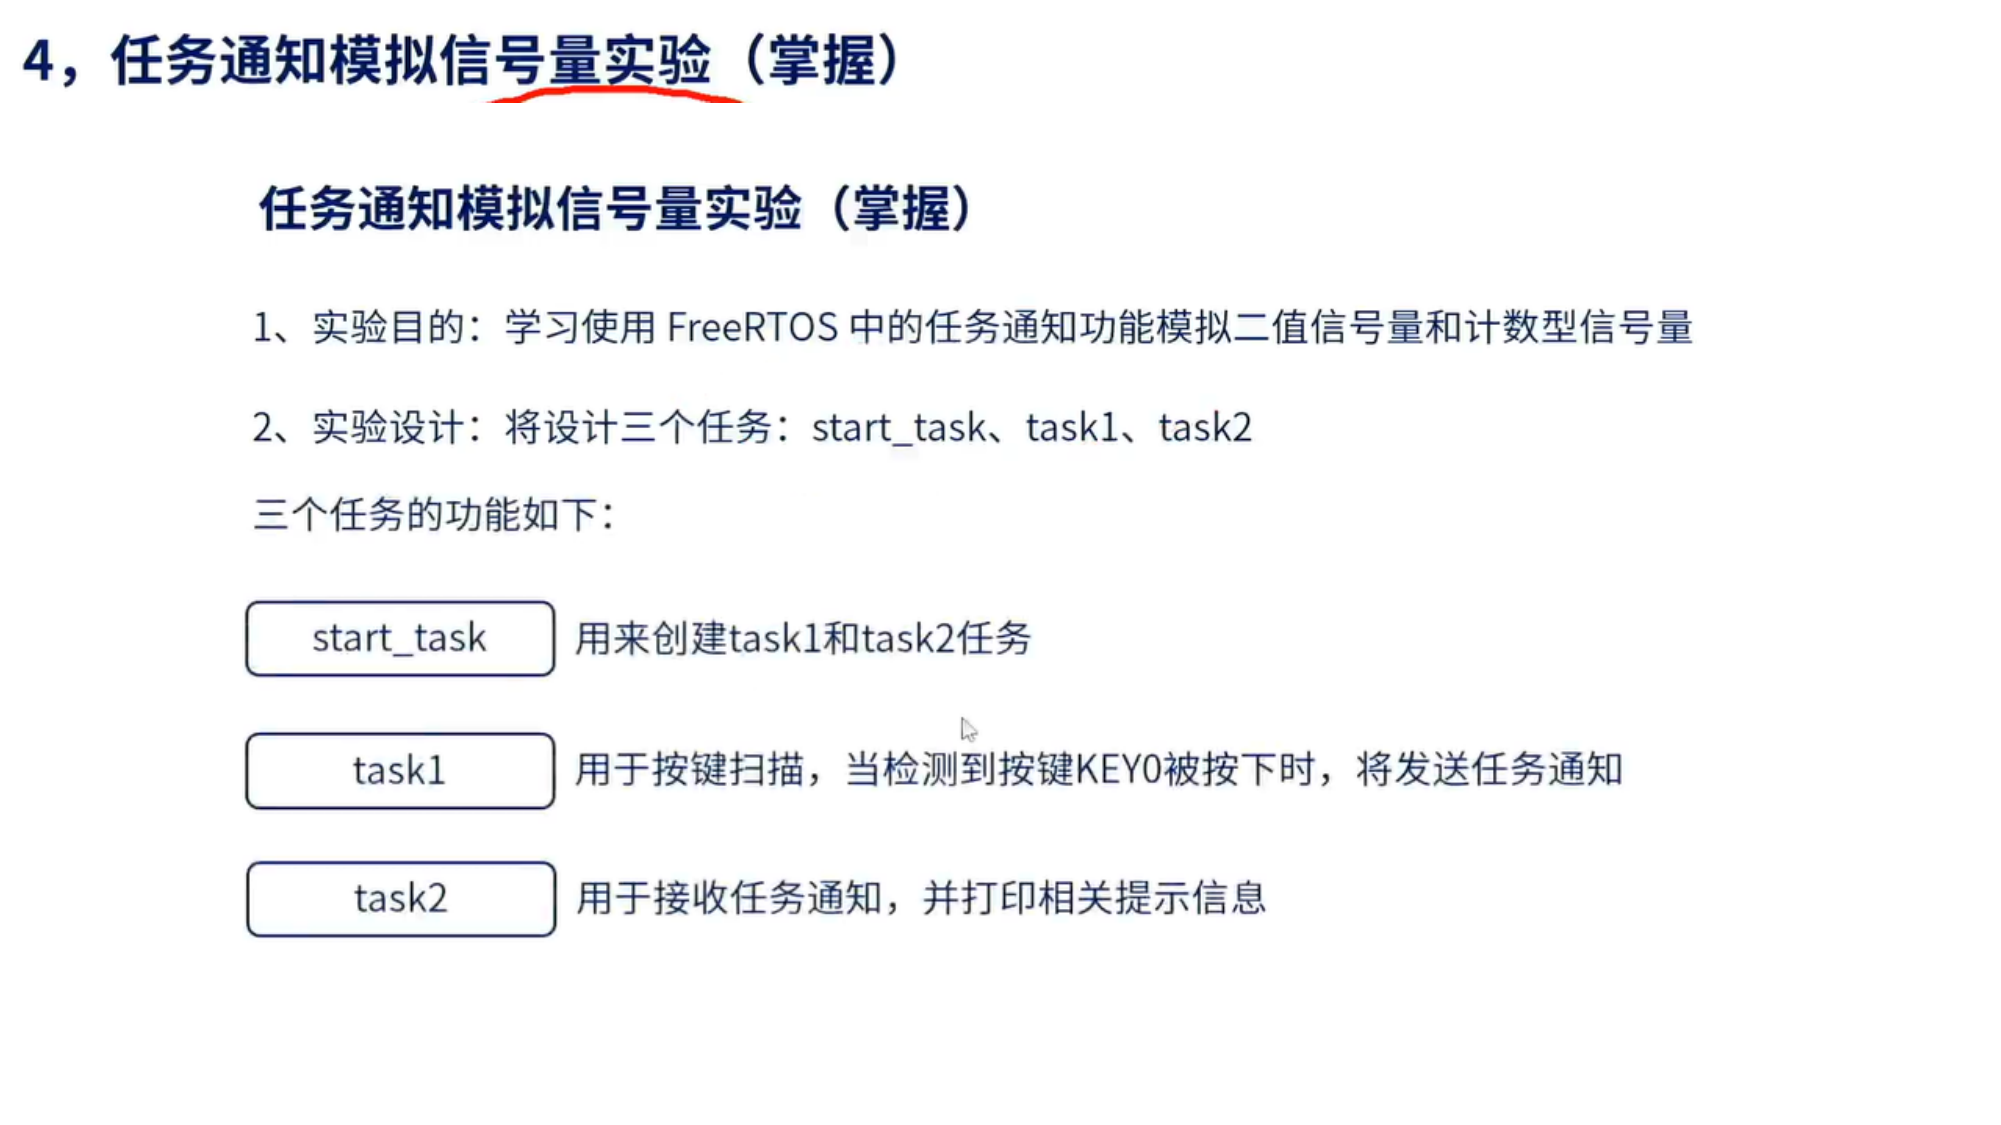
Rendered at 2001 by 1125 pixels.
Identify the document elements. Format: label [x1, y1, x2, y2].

picture [1, 0, 1000, 104]
picture [242, 156, 1758, 969]
